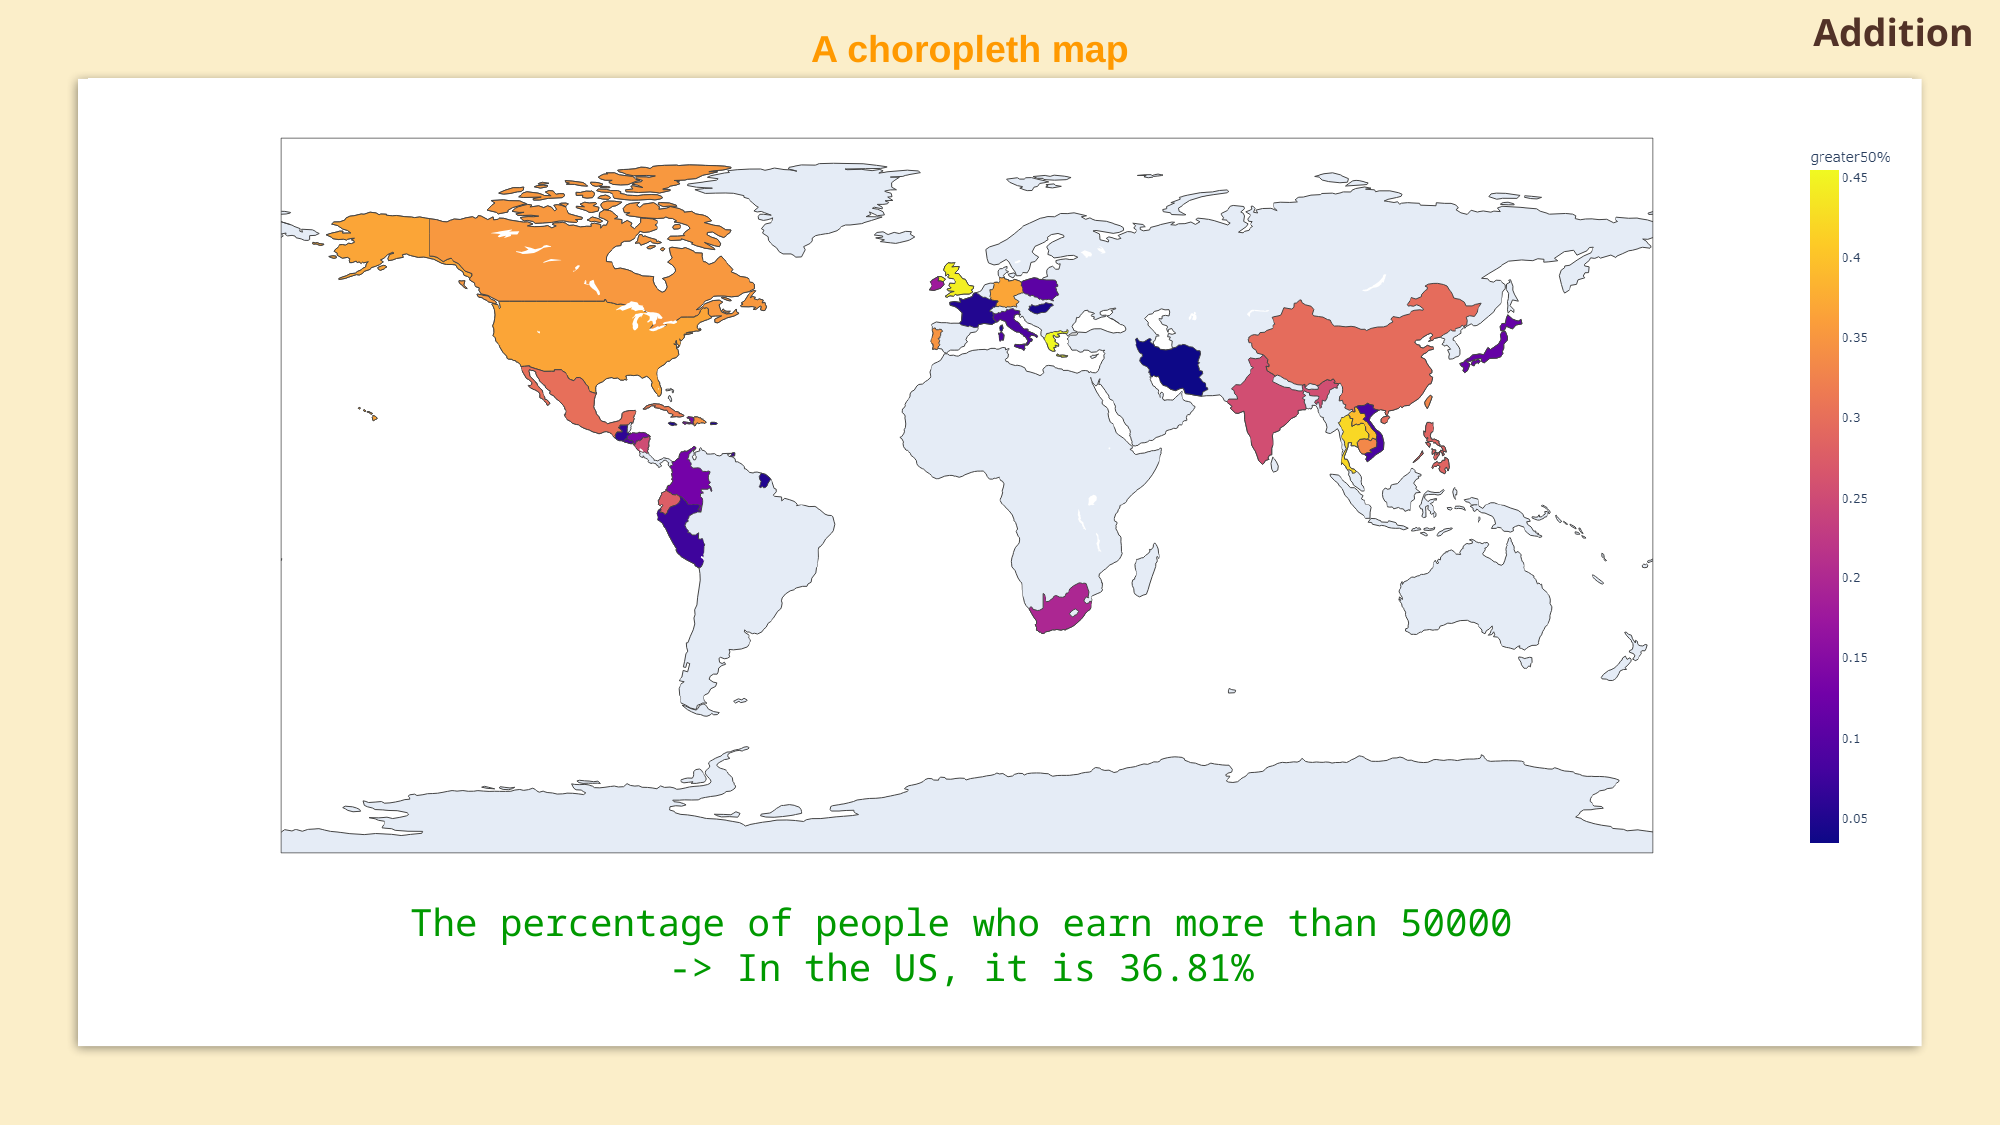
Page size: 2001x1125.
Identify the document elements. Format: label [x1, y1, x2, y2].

text_box [0, 0, 2000, 1125]
picture [88, 77, 1912, 933]
